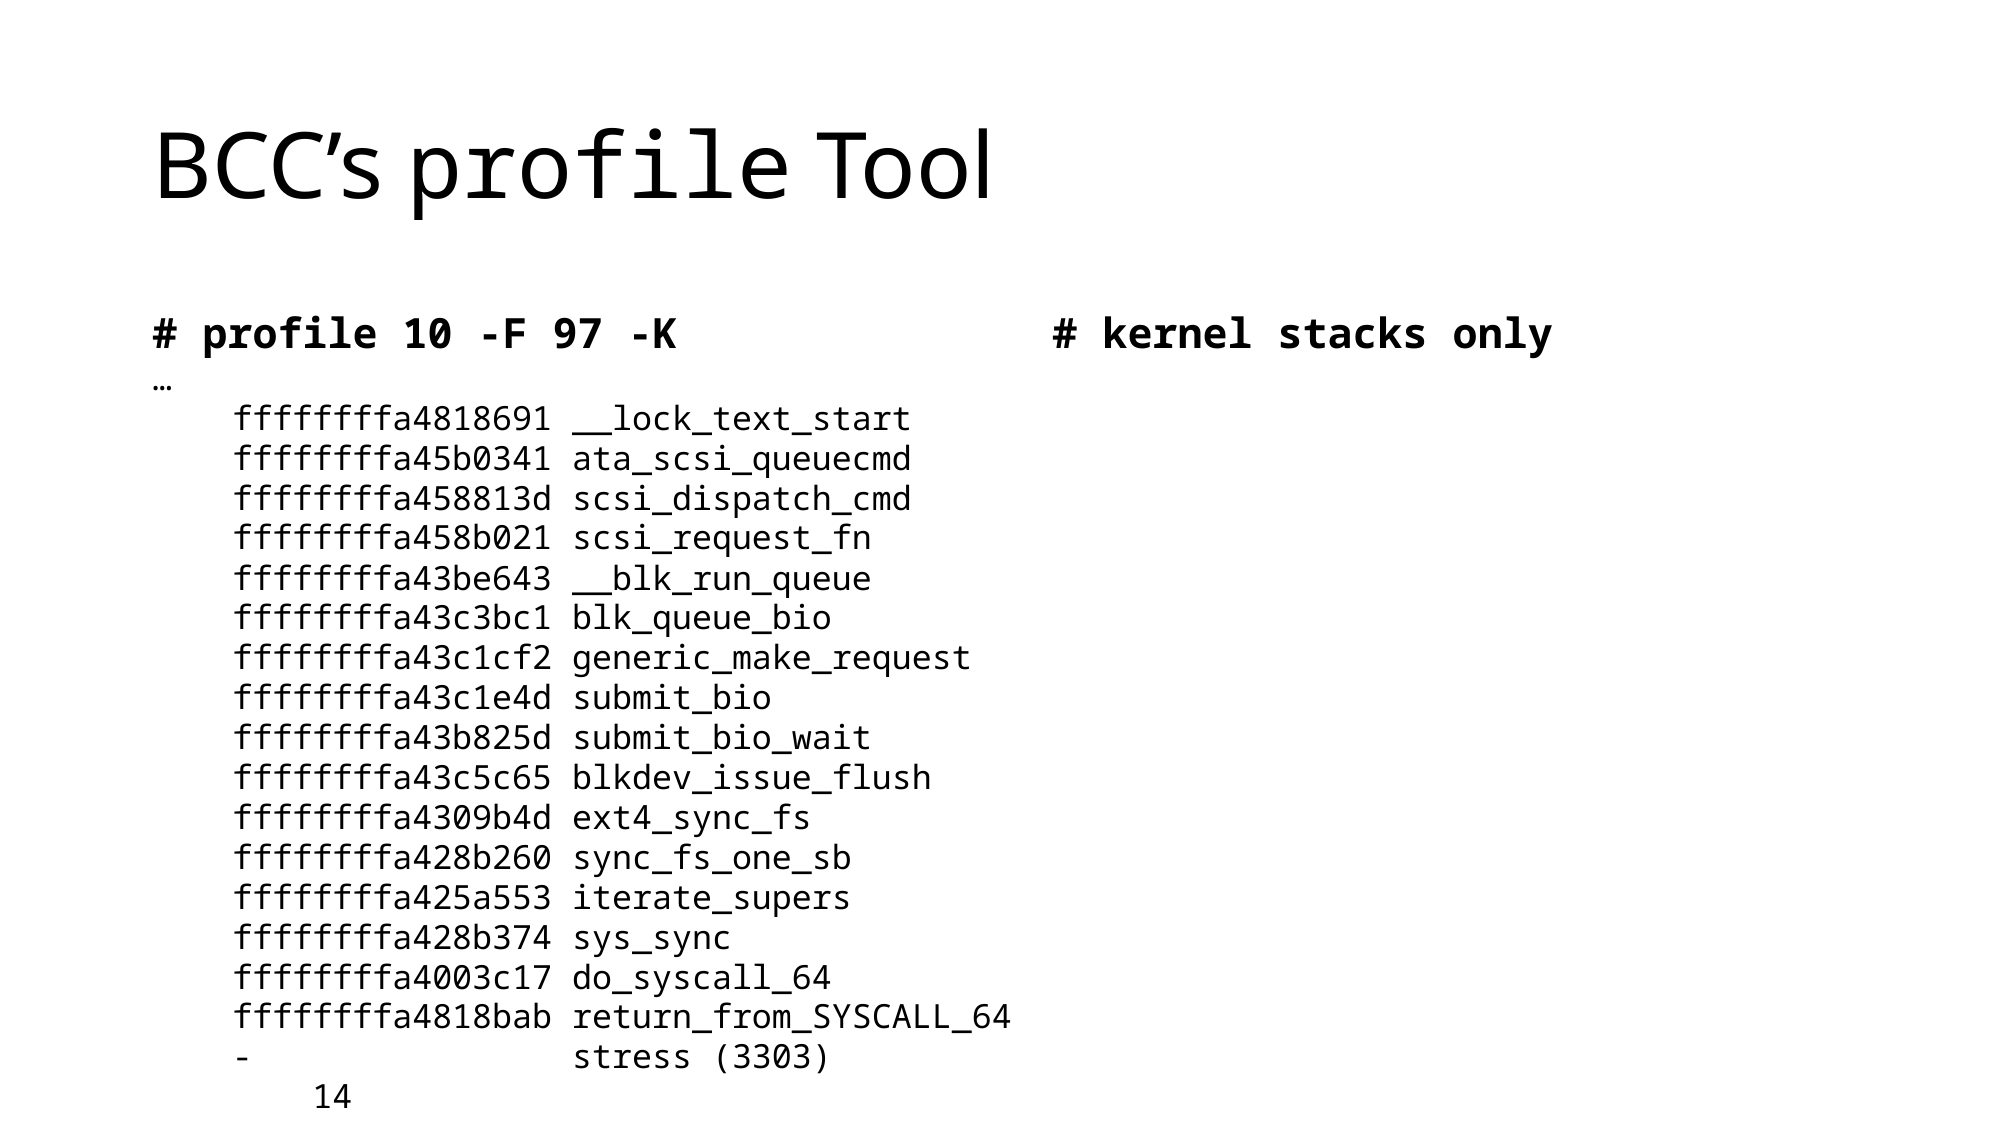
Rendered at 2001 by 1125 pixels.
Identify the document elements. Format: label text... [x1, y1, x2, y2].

title BCC’s profile Tool [137, 59, 1863, 278]
list # profile 10 -F 97 -K # kernel stacks only … ffffffffa4818691 __lock_text_start ffffffffa45b0341 ata_scsi_queuecmd ffffffffa458813d scsi_dispatch_cmd ffffffffa458b021 scsi_request_fn ffffffffa43be643 __blk_run_queue ffffffffa43c3bc1 blk_queue_bio ffffffffa43c1cf2 generic_make_request ffffffffa43c1e4d submit_bio ffffffffa43b825d submit_bio_wait ffffffffa43c5c65 blkdev_issue_flush ffffffffa4309b4d ext4_sync_fs ffffffffa428b260 sync_fs_one_sb ffffffffa425a553 iterate_supers ffffffffa428b374 sys_sync ffffffffa4003c17 do_syscall_64 ffffffffa4818bab return_from_SYSCALL_64 - stress (3303) 14 [137, 299, 1863, 1014]
